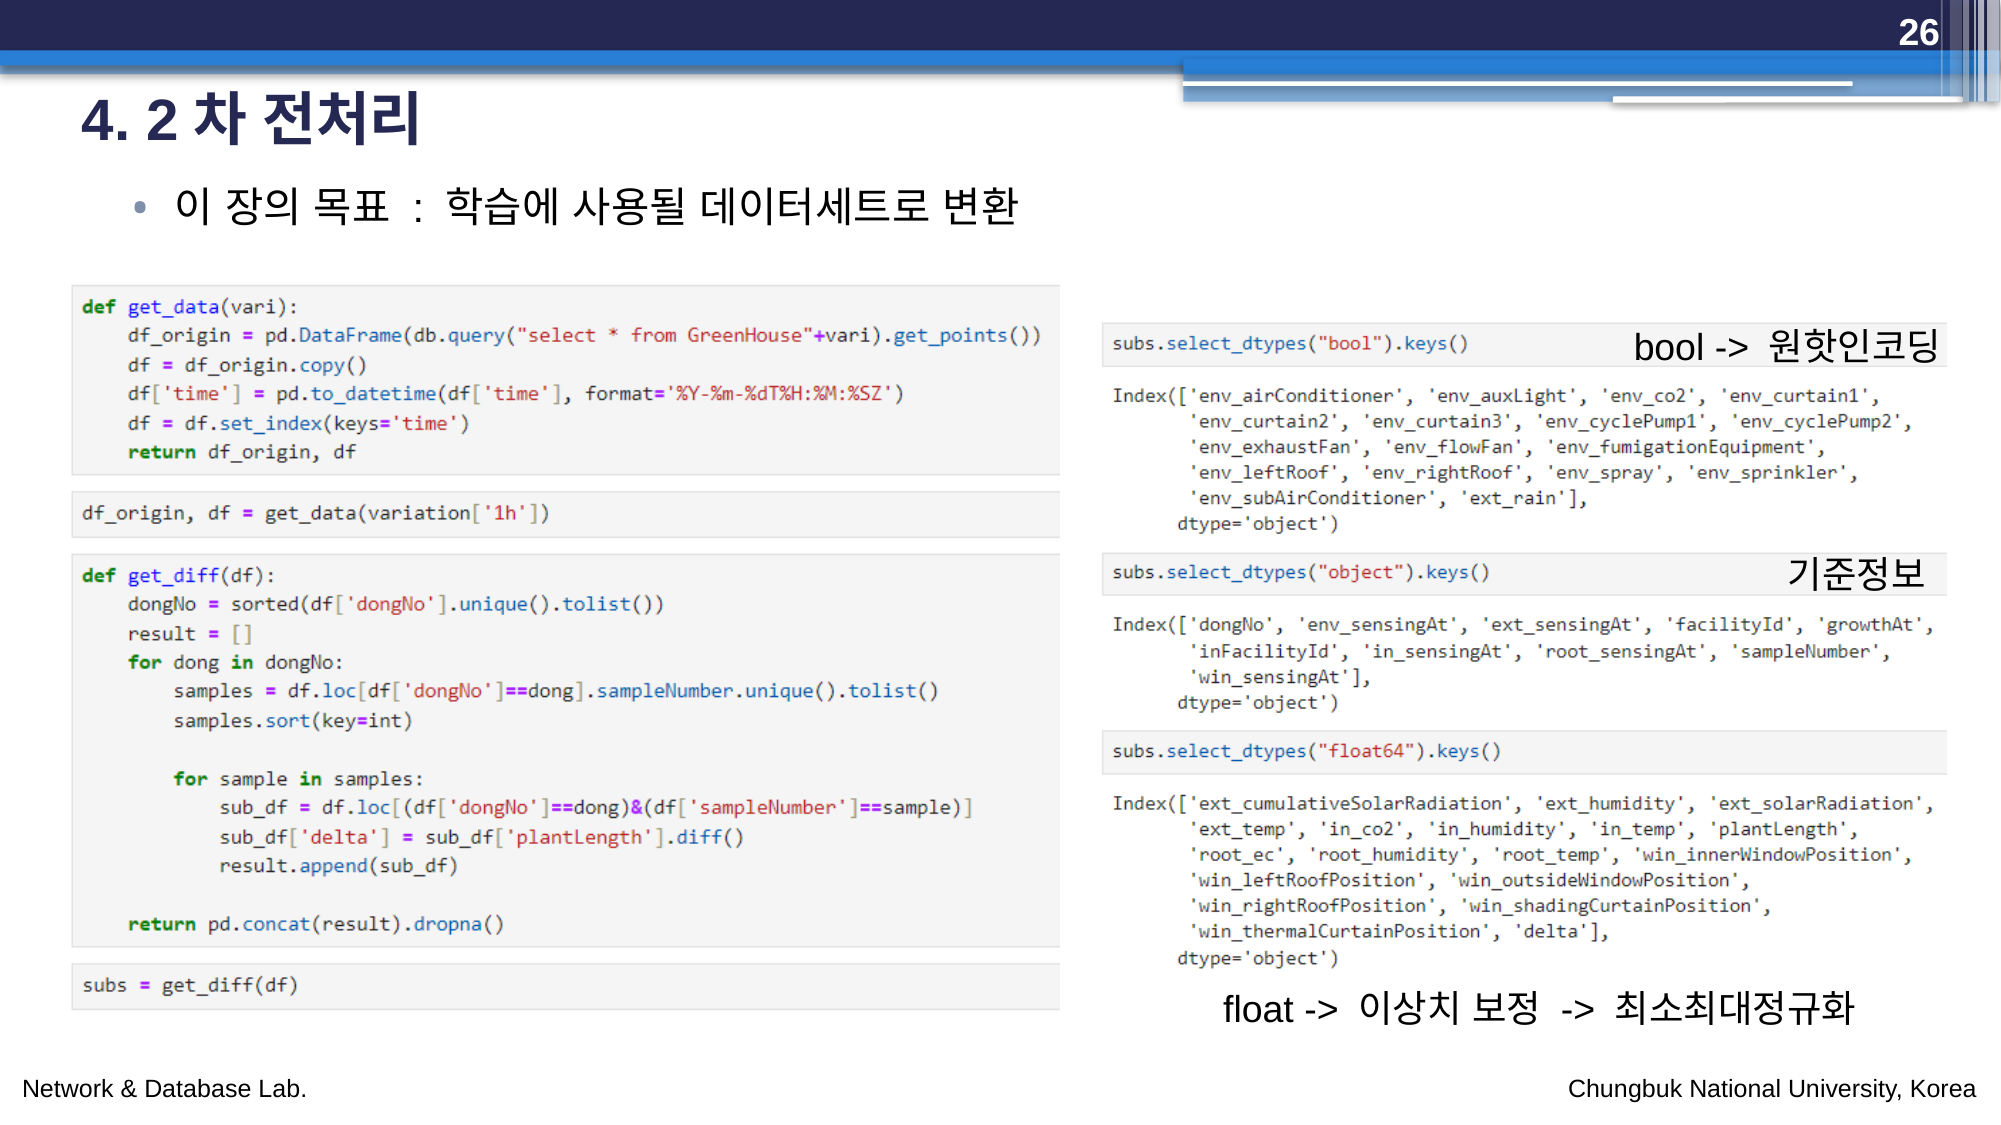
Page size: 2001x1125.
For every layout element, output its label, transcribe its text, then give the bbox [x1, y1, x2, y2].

picture [66, 278, 1060, 1016]
title 4. 2차 전처리 [66, 73, 1924, 161]
text_box bool -> 원핫인코딩 [1949, 315, 1957, 376]
list 이 장의 목표 : 학습에 사용될 데이터세트로 변환 [99, 173, 1901, 1052]
picture [1099, 316, 1948, 979]
slide_number 26 [1788, 0, 1955, 61]
